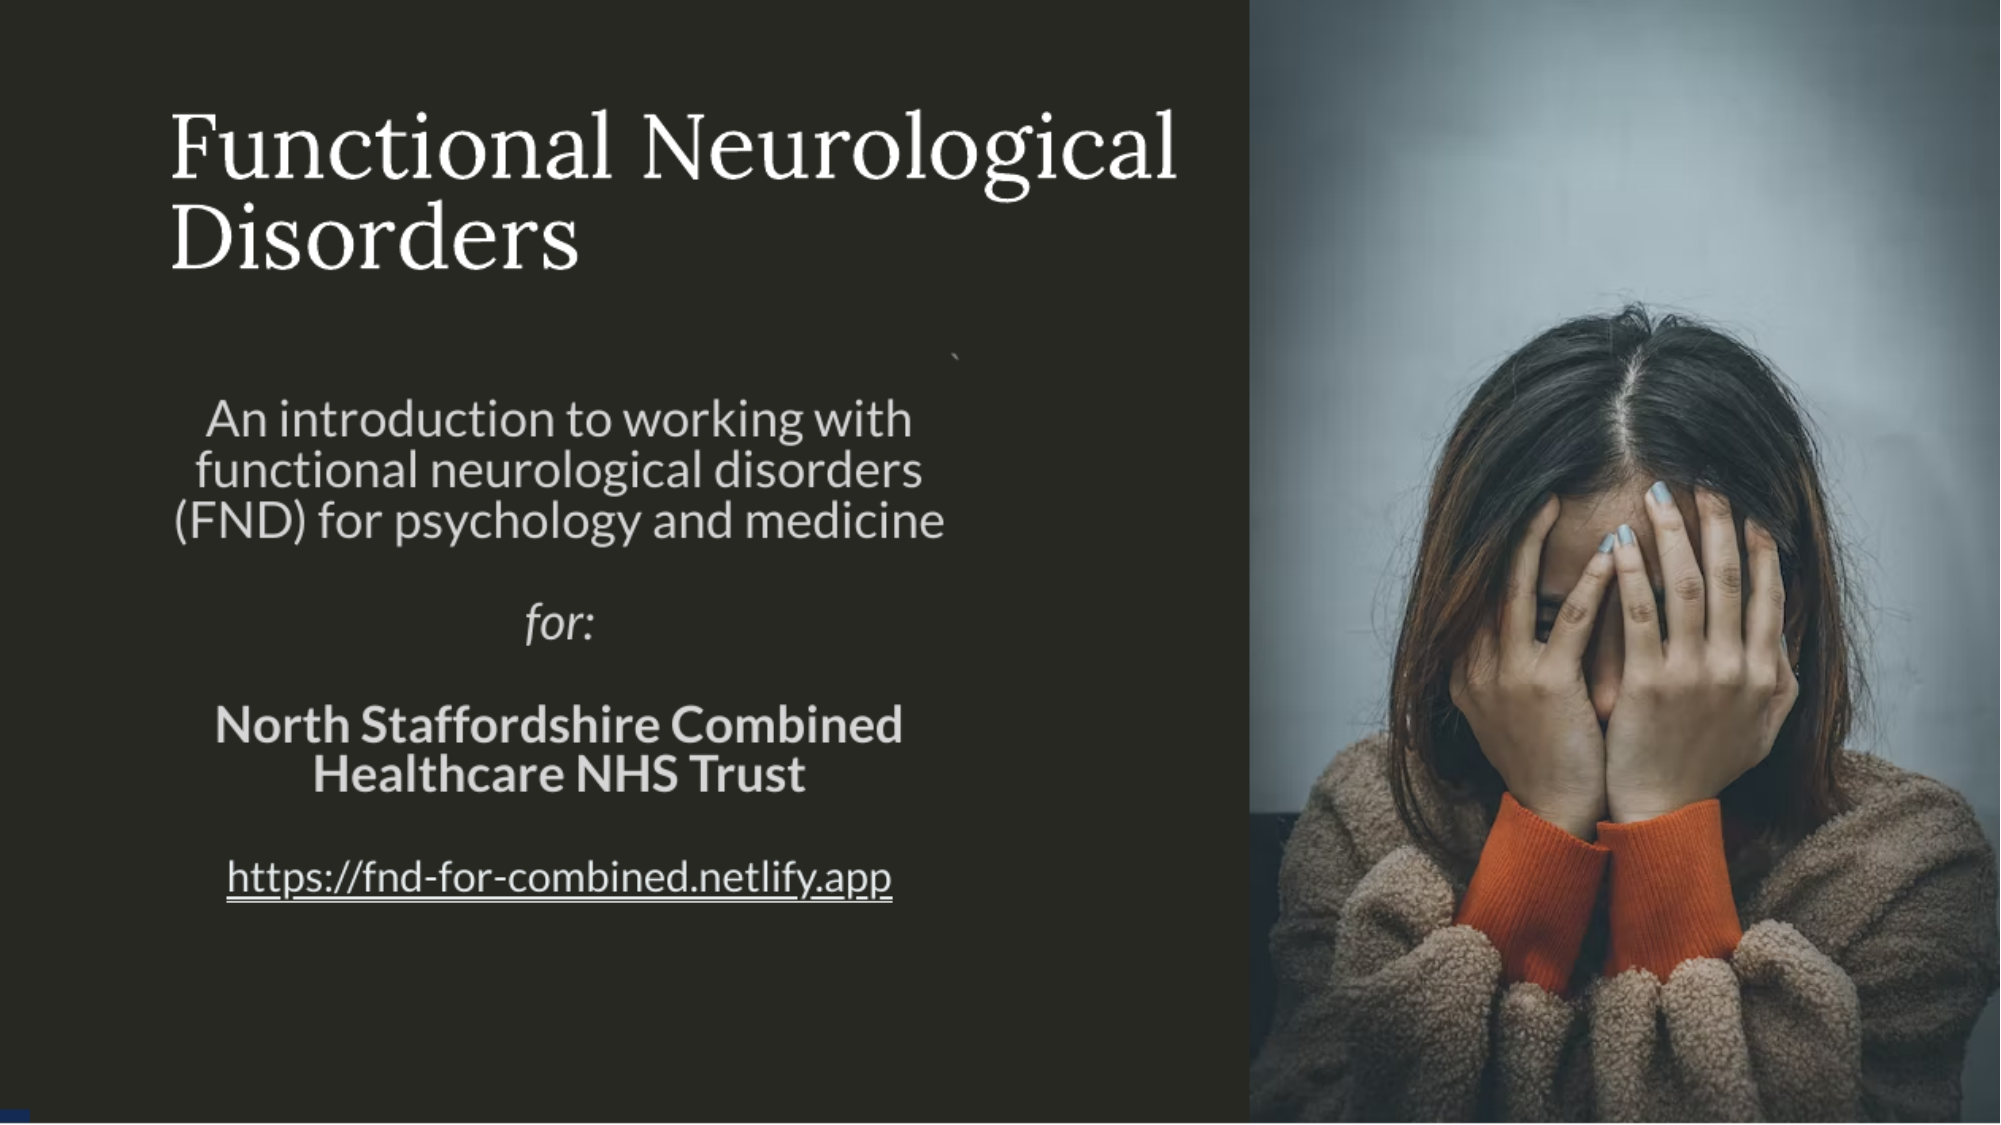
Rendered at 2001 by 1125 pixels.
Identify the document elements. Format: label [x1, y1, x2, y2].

list [0, 0, 2000, 1125]
